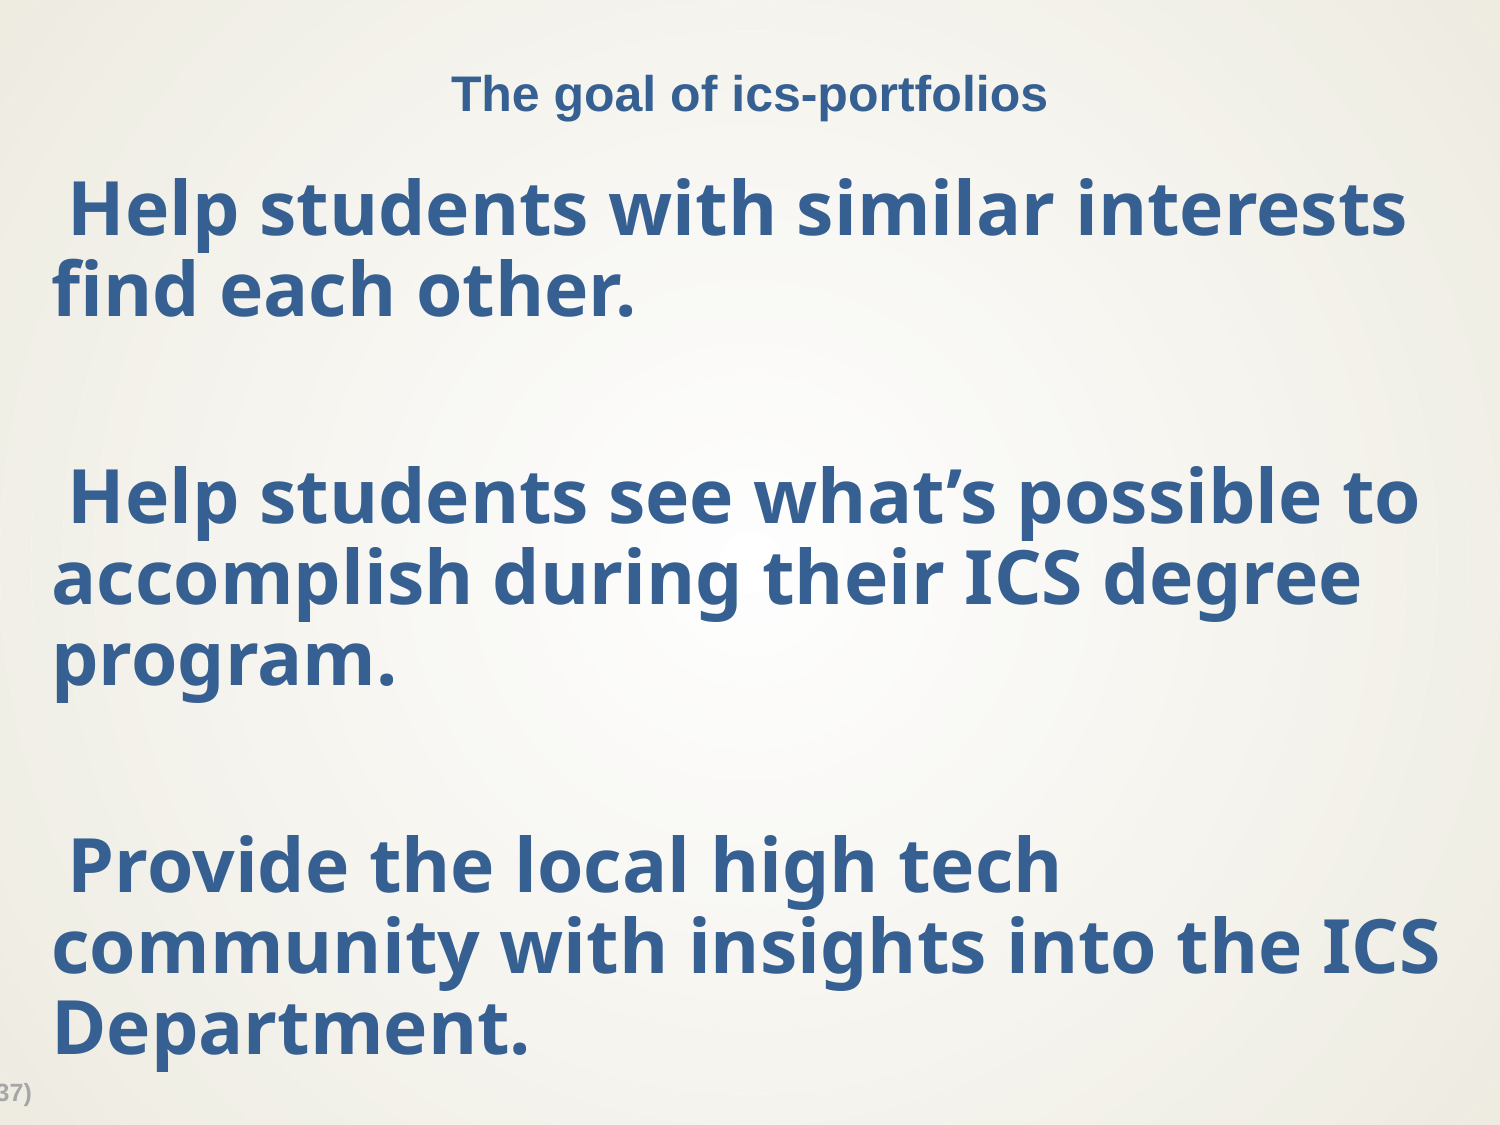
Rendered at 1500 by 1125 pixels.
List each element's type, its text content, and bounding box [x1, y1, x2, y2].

list Help students with similar interests find each other. Help students see what’s possible to accomplish during their ICS degree program. Provide the local high tech community with insights into the ICS Department. [10, 160, 1500, 890]
title The goal of ics-portfolios [0, 24, 1500, 166]
